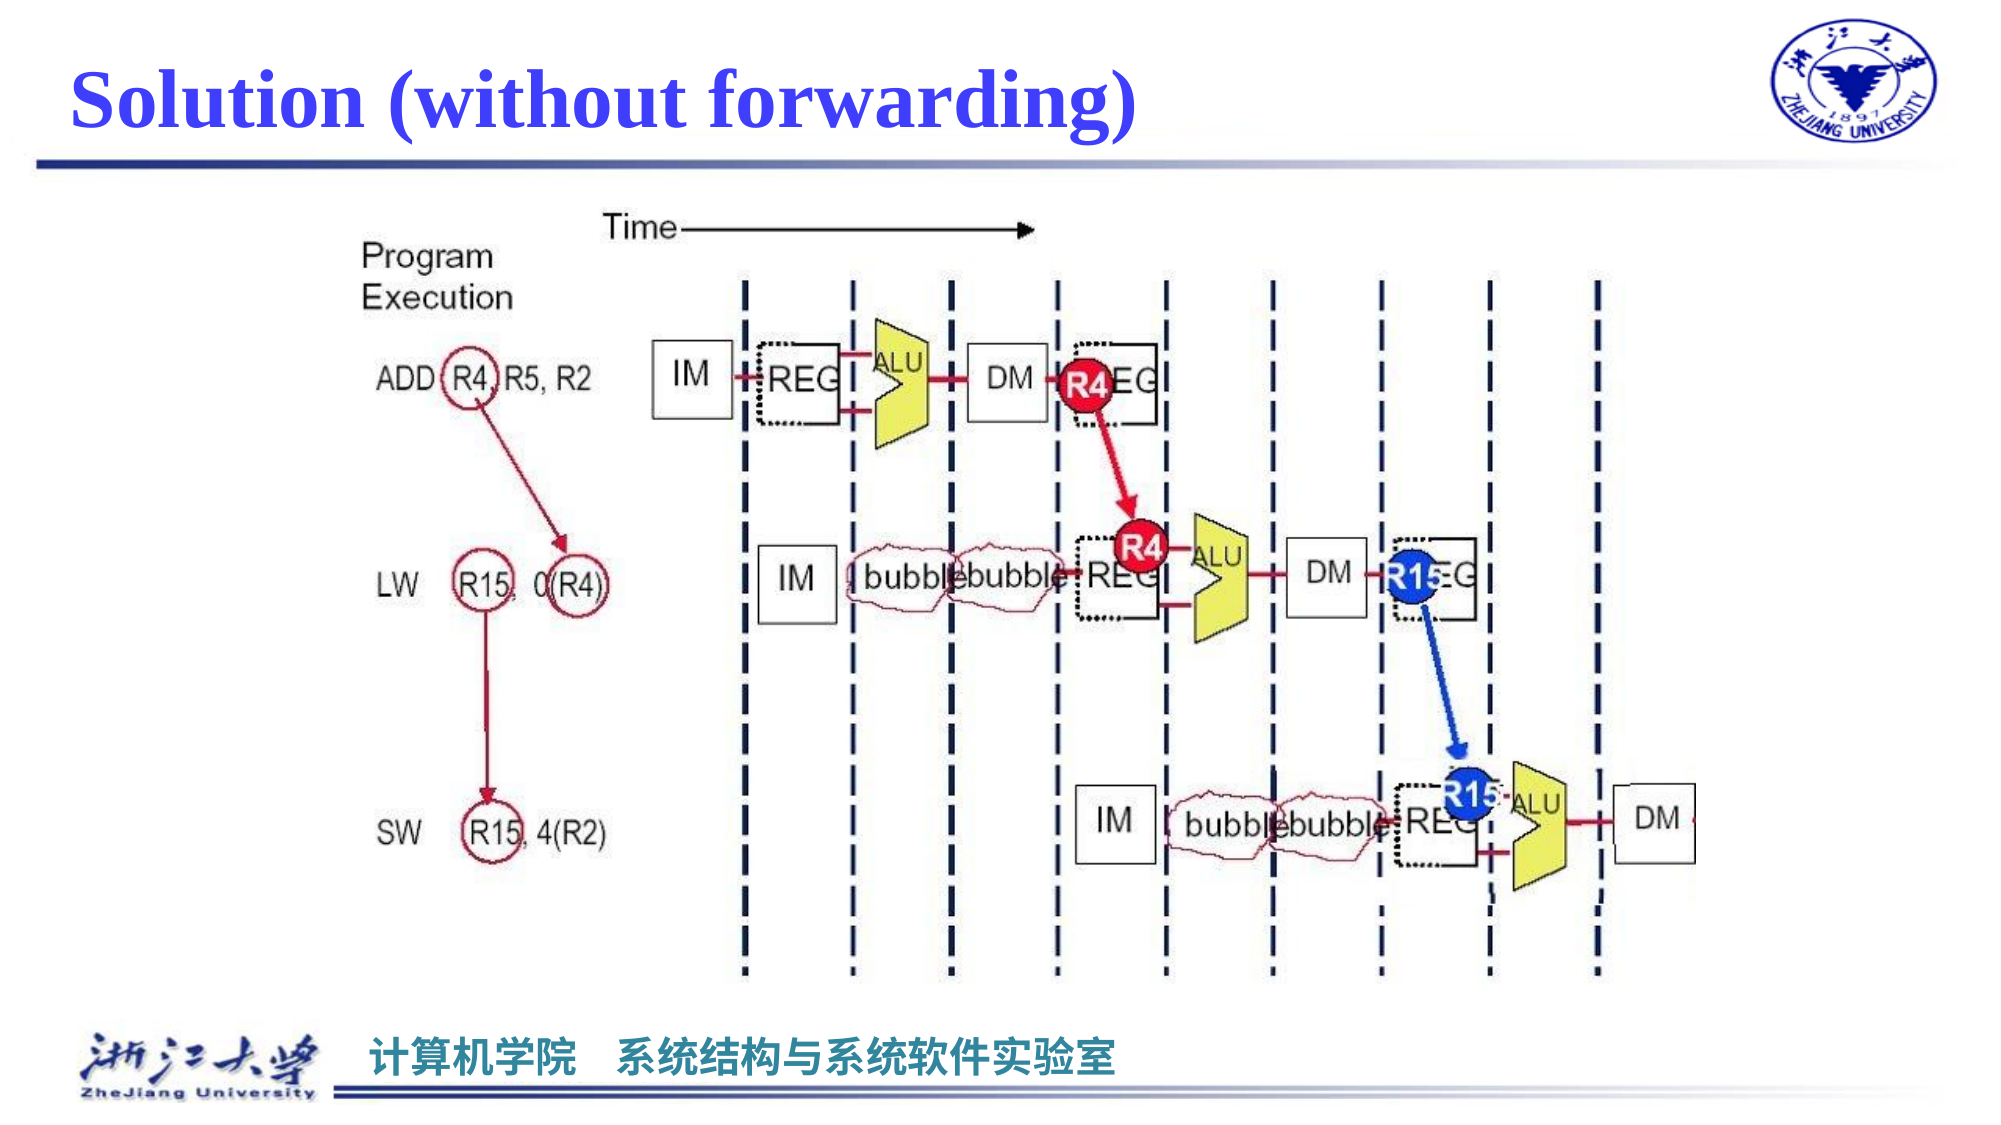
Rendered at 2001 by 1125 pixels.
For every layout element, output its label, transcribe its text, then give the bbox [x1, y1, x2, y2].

title Solution (without forwarding) [55, 0, 1255, 188]
picture [9, 0, 1991, 1125]
